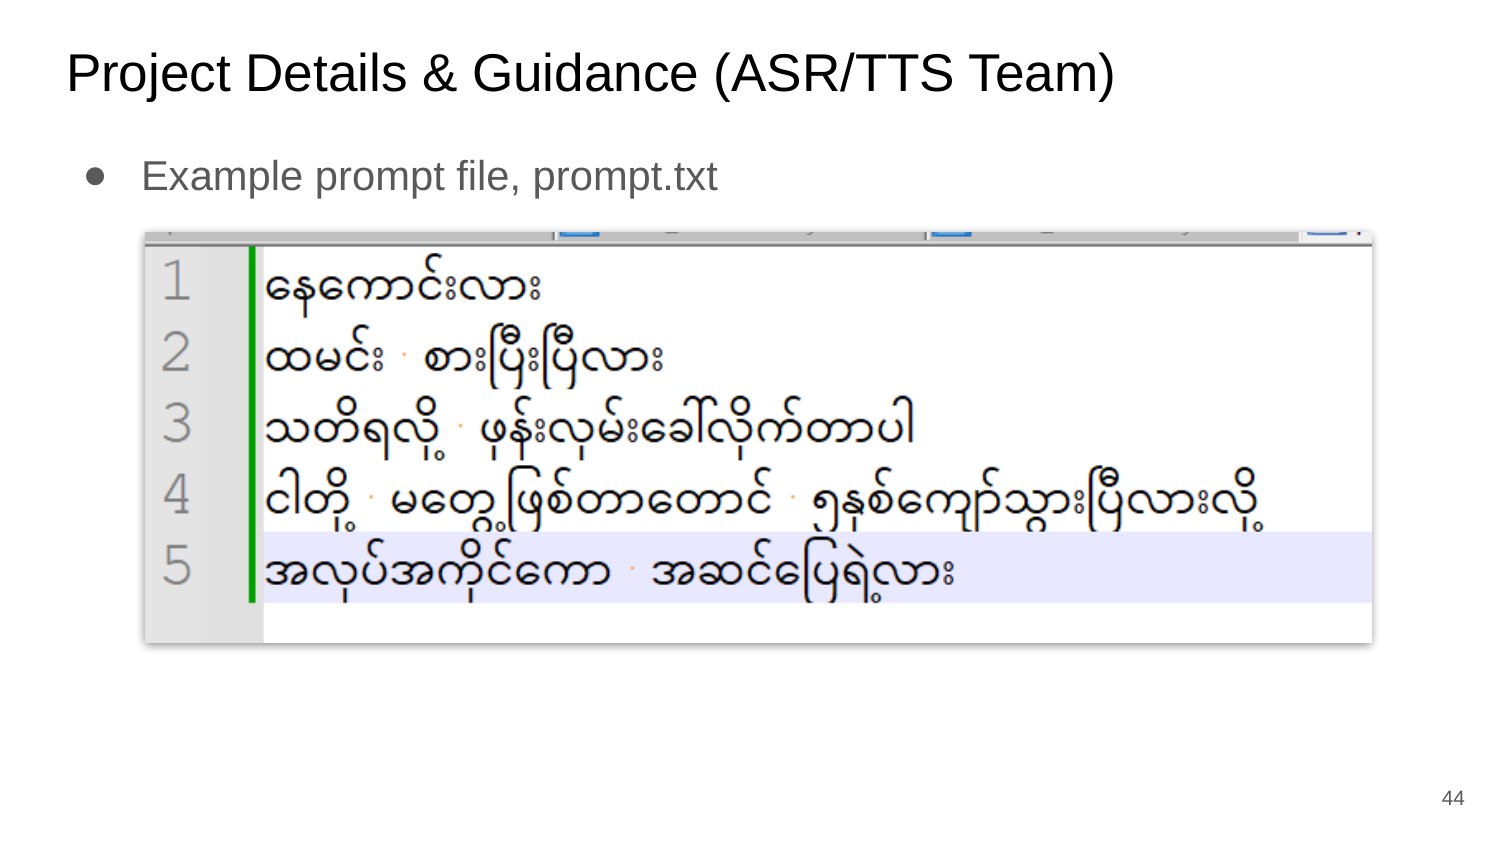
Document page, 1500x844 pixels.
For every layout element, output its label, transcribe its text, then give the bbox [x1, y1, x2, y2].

slide_number ‹#› [1389, 764, 1480, 830]
list Example prompt file, prompt.txt [51, 126, 1390, 221]
picture [145, 232, 1373, 643]
title Project Details & Guidance (ASR/TTS Team) [51, 23, 1449, 117]
